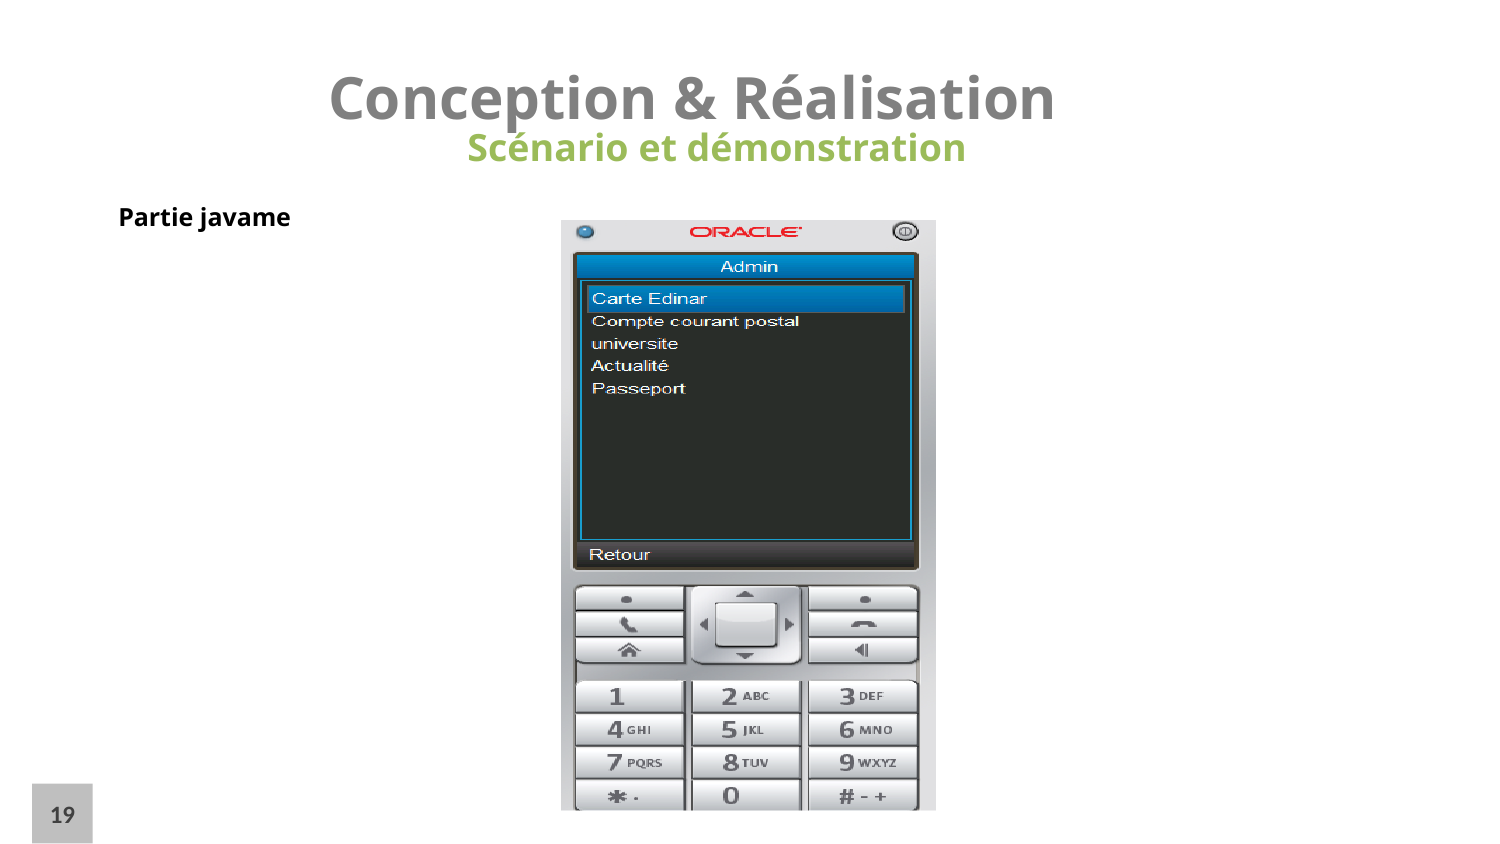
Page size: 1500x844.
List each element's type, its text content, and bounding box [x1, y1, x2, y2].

title Conception & Réalisation [230, 67, 1156, 126]
text_box Scénario et démonstration [379, 129, 1055, 163]
list Partie javame [0, 200, 539, 233]
picture [560, 220, 936, 811]
